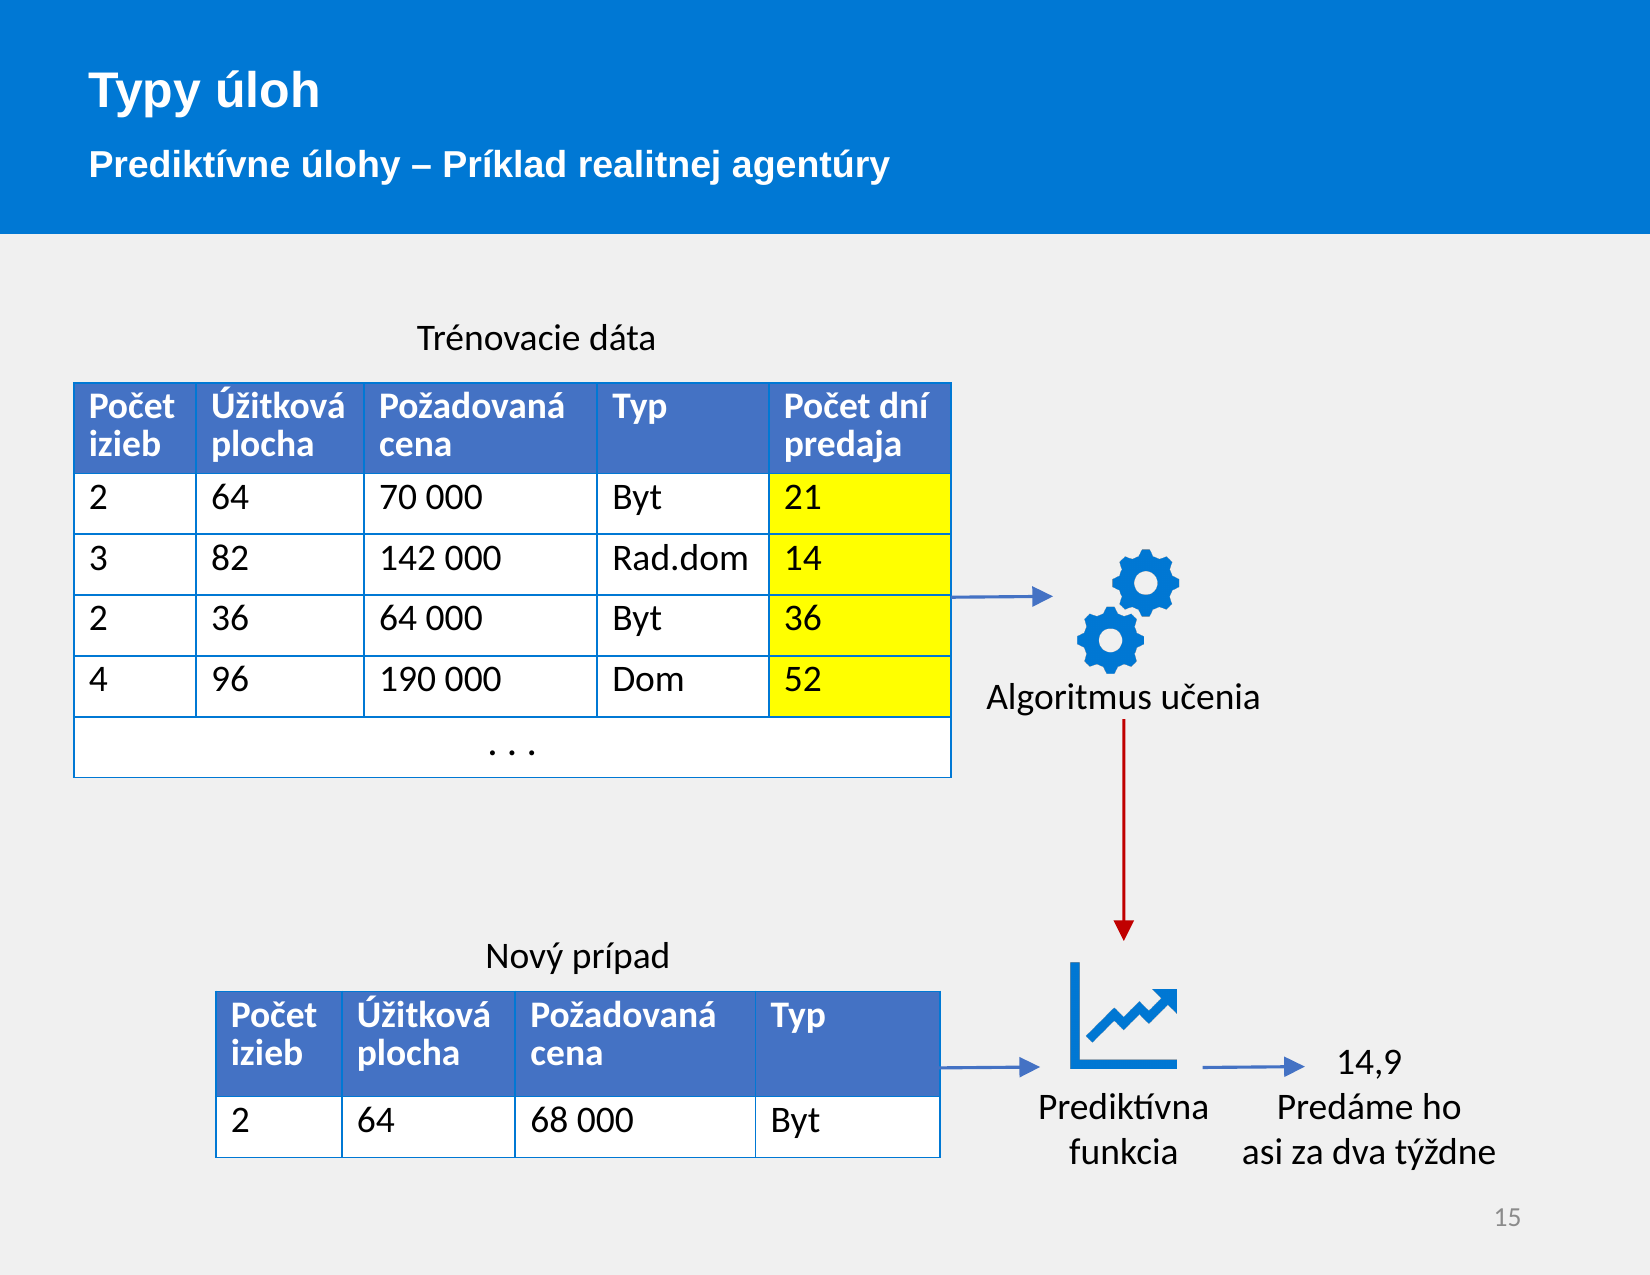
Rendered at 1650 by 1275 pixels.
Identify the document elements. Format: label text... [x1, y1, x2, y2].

text_box Nový prípad [470, 923, 686, 984]
table_header Počet izieb [75, 384, 195, 473]
table_header Počet dní predaja [770, 384, 950, 473]
table_cell 68 000 [516, 1097, 755, 1157]
table_cell 36 [770, 596, 950, 655]
picture [1048, 940, 1199, 1091]
table_cell 82 [197, 535, 363, 594]
table_header Typ [756, 992, 939, 1096]
table_cell 70 000 [365, 474, 596, 533]
table_cell Dom [598, 657, 768, 716]
table_header Požadovaná cena [516, 992, 755, 1096]
text_box [0, 0, 1650, 234]
table_cell . . . [75, 718, 950, 777]
picture [1052, 536, 1203, 687]
table_cell 3 [75, 535, 195, 594]
table_cell 14 [770, 535, 950, 594]
table_cell Rad.dom [598, 535, 768, 594]
text_box Algoritmus učenia [971, 664, 1277, 725]
table_cell 96 [197, 657, 363, 716]
table_cell Byt [756, 1097, 939, 1157]
text_box Typy úloh Prediktívne úlohy – Príklad realitnej agentúry [73, 20, 1602, 193]
table_header Úžitková plocha [197, 384, 363, 473]
table_cell 64 [343, 1097, 514, 1157]
text_box 14,9 Predáme ho asi za dva týždne [1226, 1030, 1512, 1180]
table_cell Byt [598, 474, 768, 533]
slide_number 15 [1165, 1181, 1537, 1250]
table_header Typ [598, 384, 768, 473]
table_cell 190 000 [365, 657, 596, 716]
table_cell 36 [197, 596, 363, 655]
text_box Prediktívna funkcia [1023, 1074, 1225, 1180]
text_box Trénovacie dáta [402, 305, 672, 366]
table_cell 64 000 [365, 596, 596, 655]
table_cell 2 [217, 1097, 341, 1157]
table_cell 21 [770, 474, 950, 533]
table_cell 64 [197, 474, 363, 533]
table_header Úžitková plocha [343, 992, 514, 1096]
table_cell 2 [75, 596, 195, 655]
table_header Požadovaná cena [365, 384, 596, 473]
table_cell Byt [598, 596, 768, 655]
table_cell 4 [75, 657, 195, 716]
table_header Počet izieb [217, 992, 341, 1096]
table_cell 52 [770, 657, 950, 716]
table_cell 2 [75, 474, 195, 533]
table_cell 142 000 [365, 535, 596, 594]
